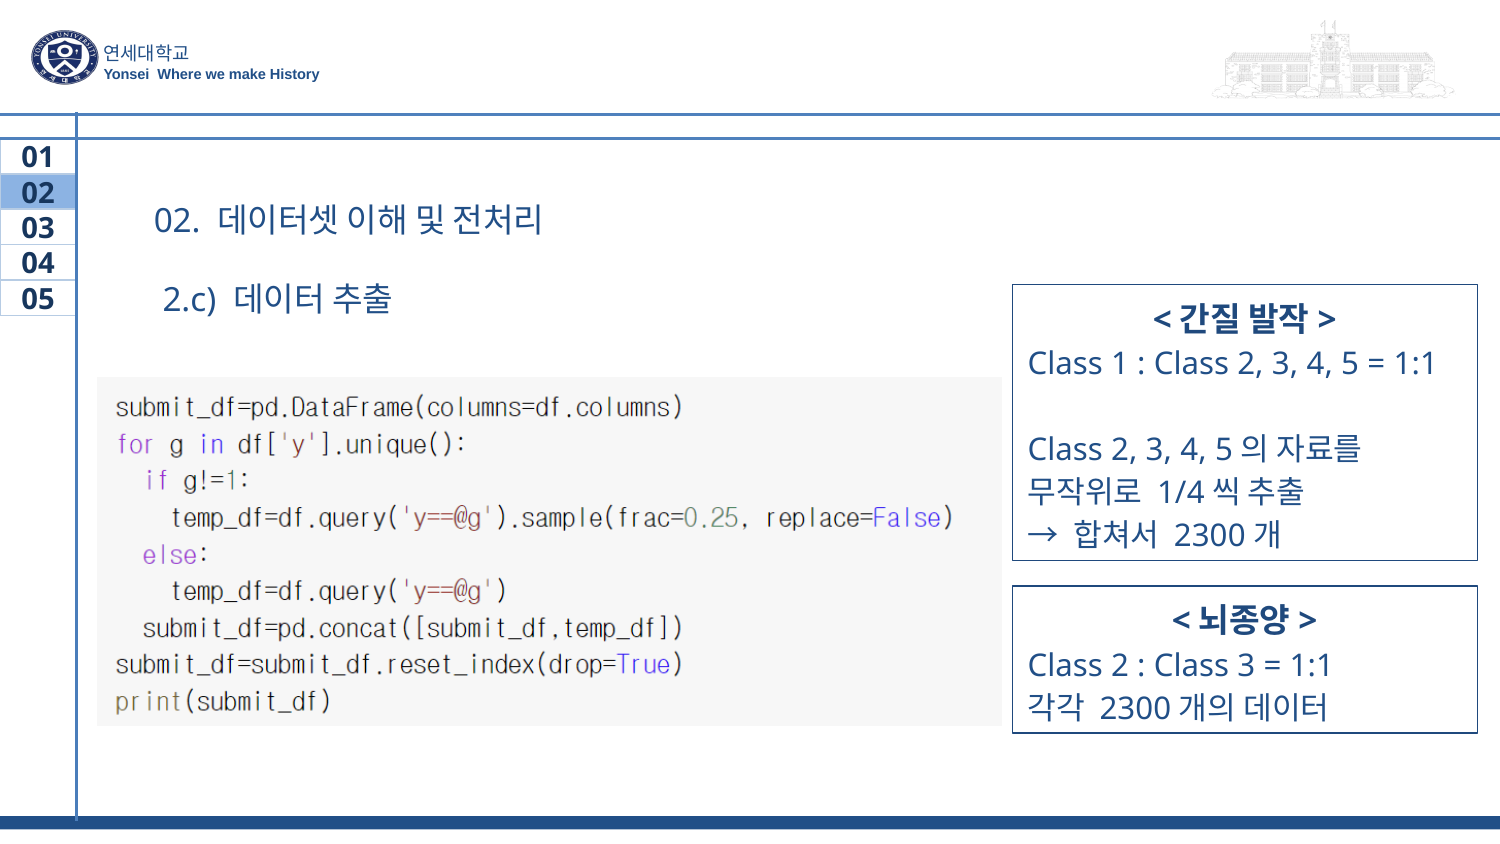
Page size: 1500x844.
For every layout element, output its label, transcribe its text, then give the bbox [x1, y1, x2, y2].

text_box 03 [0, 209, 72, 244]
text_box 02. 데이터셋 이해 및 전처리 2.c) 데이터 추출 [138, 191, 1436, 606]
text_box 01 [0, 145, 72, 173]
text_box 연세대학교 Yonsei Where we make History [117, 32, 384, 90]
picture [1186, 14, 1465, 99]
picture [96, 377, 1002, 726]
text_box <간질 발작> Class 1 : Class 2, 3, 4, 5 = 1:1 Class 2, 3, 4, 5의 자료를 무작위로 1/4씩 추출 → 합쳐서 2300개 [1012, 284, 1478, 561]
picture [23, 24, 113, 91]
text_box [1021, 280, 1487, 334]
text_box 05 [0, 280, 72, 316]
text_box 04 [0, 244, 72, 280]
text_box [0, 816, 1500, 830]
text_box <뇌종양> Class 2 : Class 3 = 1:1 각각 2300개의 데이터 [1012, 585, 1478, 733]
text_box 02 [0, 173, 72, 209]
